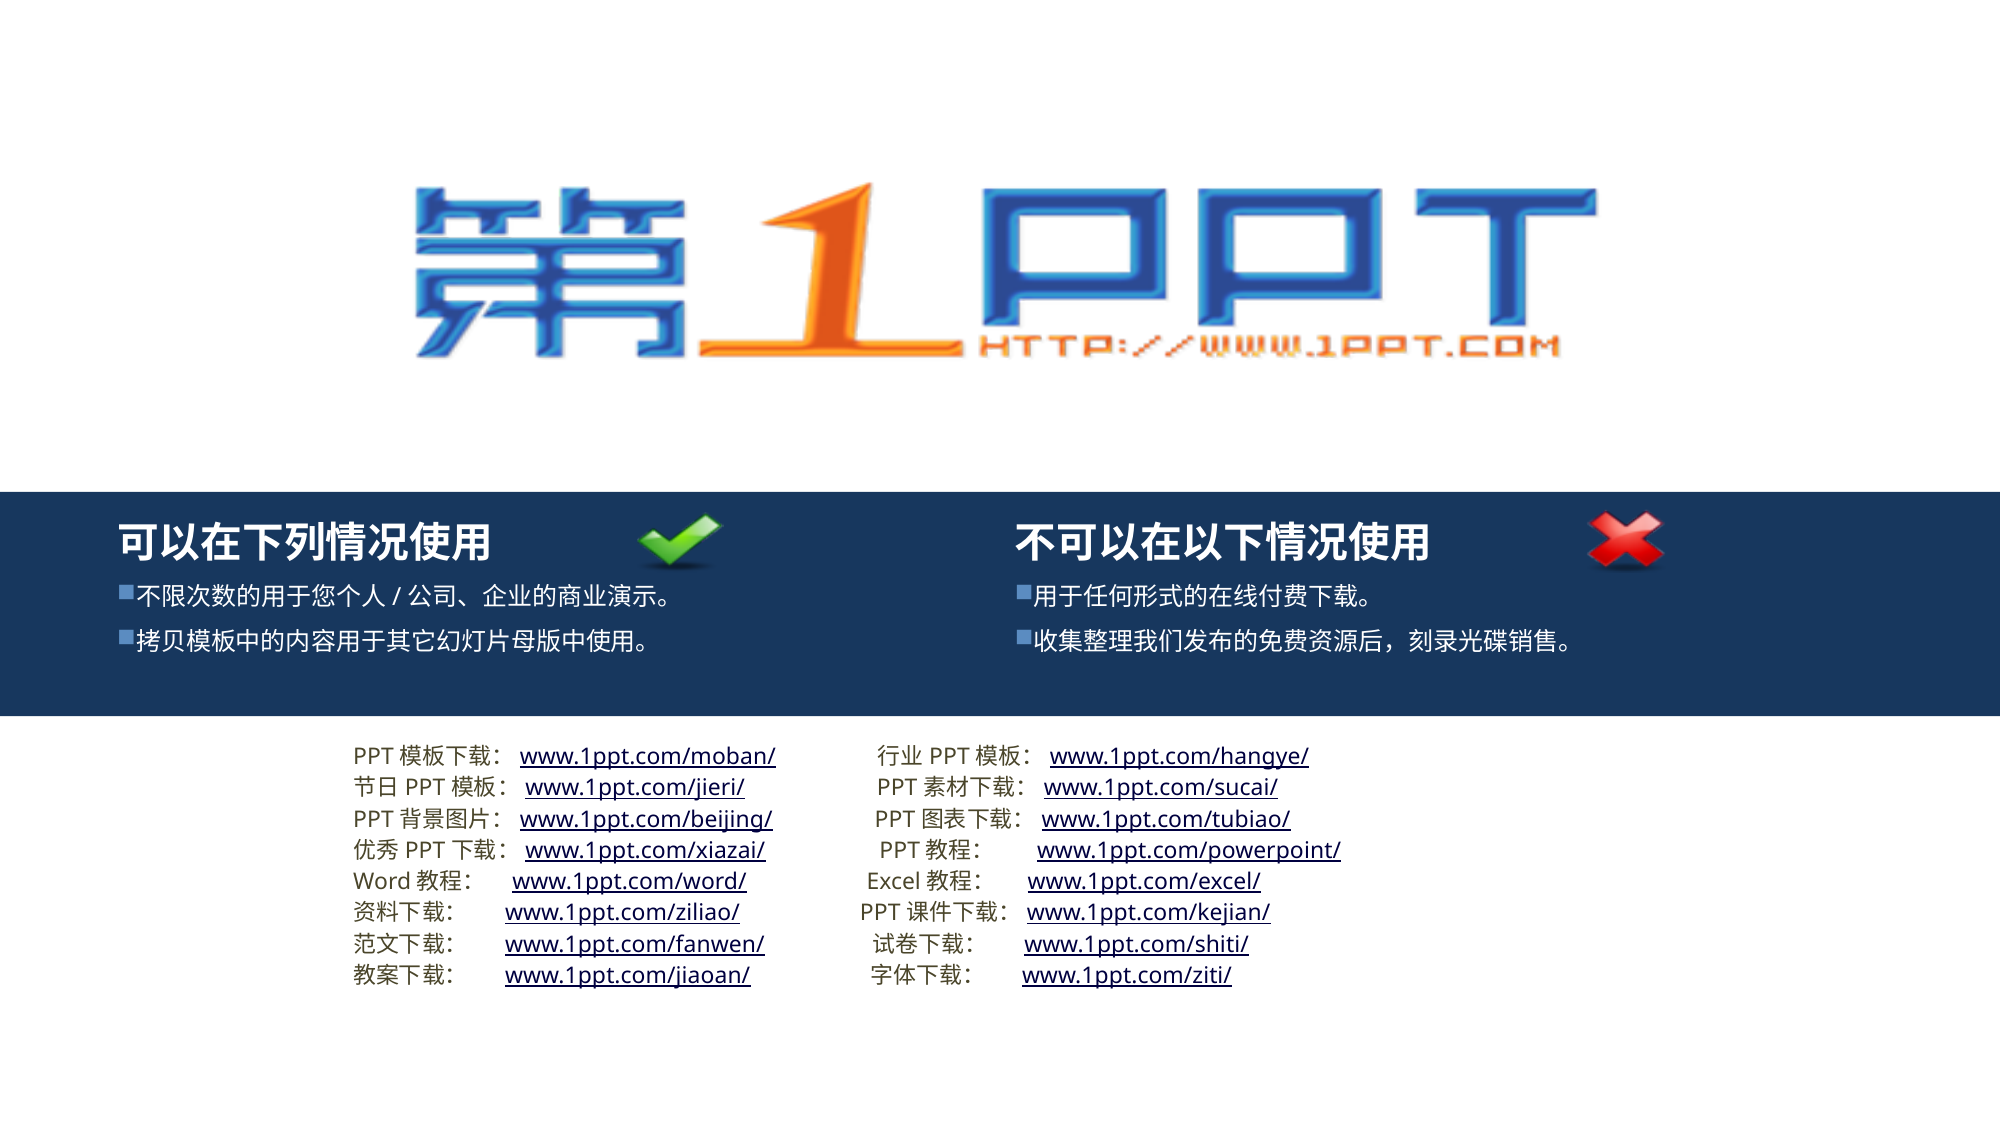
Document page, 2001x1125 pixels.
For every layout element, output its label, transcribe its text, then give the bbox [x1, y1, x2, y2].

picture [1581, 507, 1669, 573]
picture [637, 507, 724, 573]
text_box PPT模板下载：www.1ppt.com/moban/ 行业PPT模板：www.1ppt.com/hangye/ 节日PPT模板：www.1ppt.com/jieri/ PPT素材下载：www.1ppt.com/sucai/ PPT背景图片：www.1ppt.com/beijing/ PPT图表下载：www.1ppt.com/tubiao/ 优秀PPT下载：www.1ppt.com/xiazai/ PPT教程： www.1ppt.com/powerpoint/ Word教程： www.1ppt.com/word/ Excel教程： www.1ppt.com/excel/ 资料下载： www.1ppt.com/ziliao/ PPT课件下载：www.1ppt.com/kejian/ 范文下载： www.1ppt.com/fanwen/ 试卷下载： www.1ppt.com/shiti/ 教案下载： www.1ppt.com/jiaoan/ 字体下载： www.1ppt.com/ziti/ [336, 762, 1752, 1008]
text_box [0, 491, 2000, 717]
text_box 可以在下列情况使用 不限次数的用于您个人/公司、企业的商业演示。 拷贝模板中的内容用于其它幻灯片母版中使用。 [102, 508, 1000, 774]
picture [179, 51, 1867, 492]
text_box 不可以在以下情况使用 用于任何形式的在线付费下载。 收集整理我们发布的免费资源后，刻录光碟销售。 [999, 508, 1898, 762]
